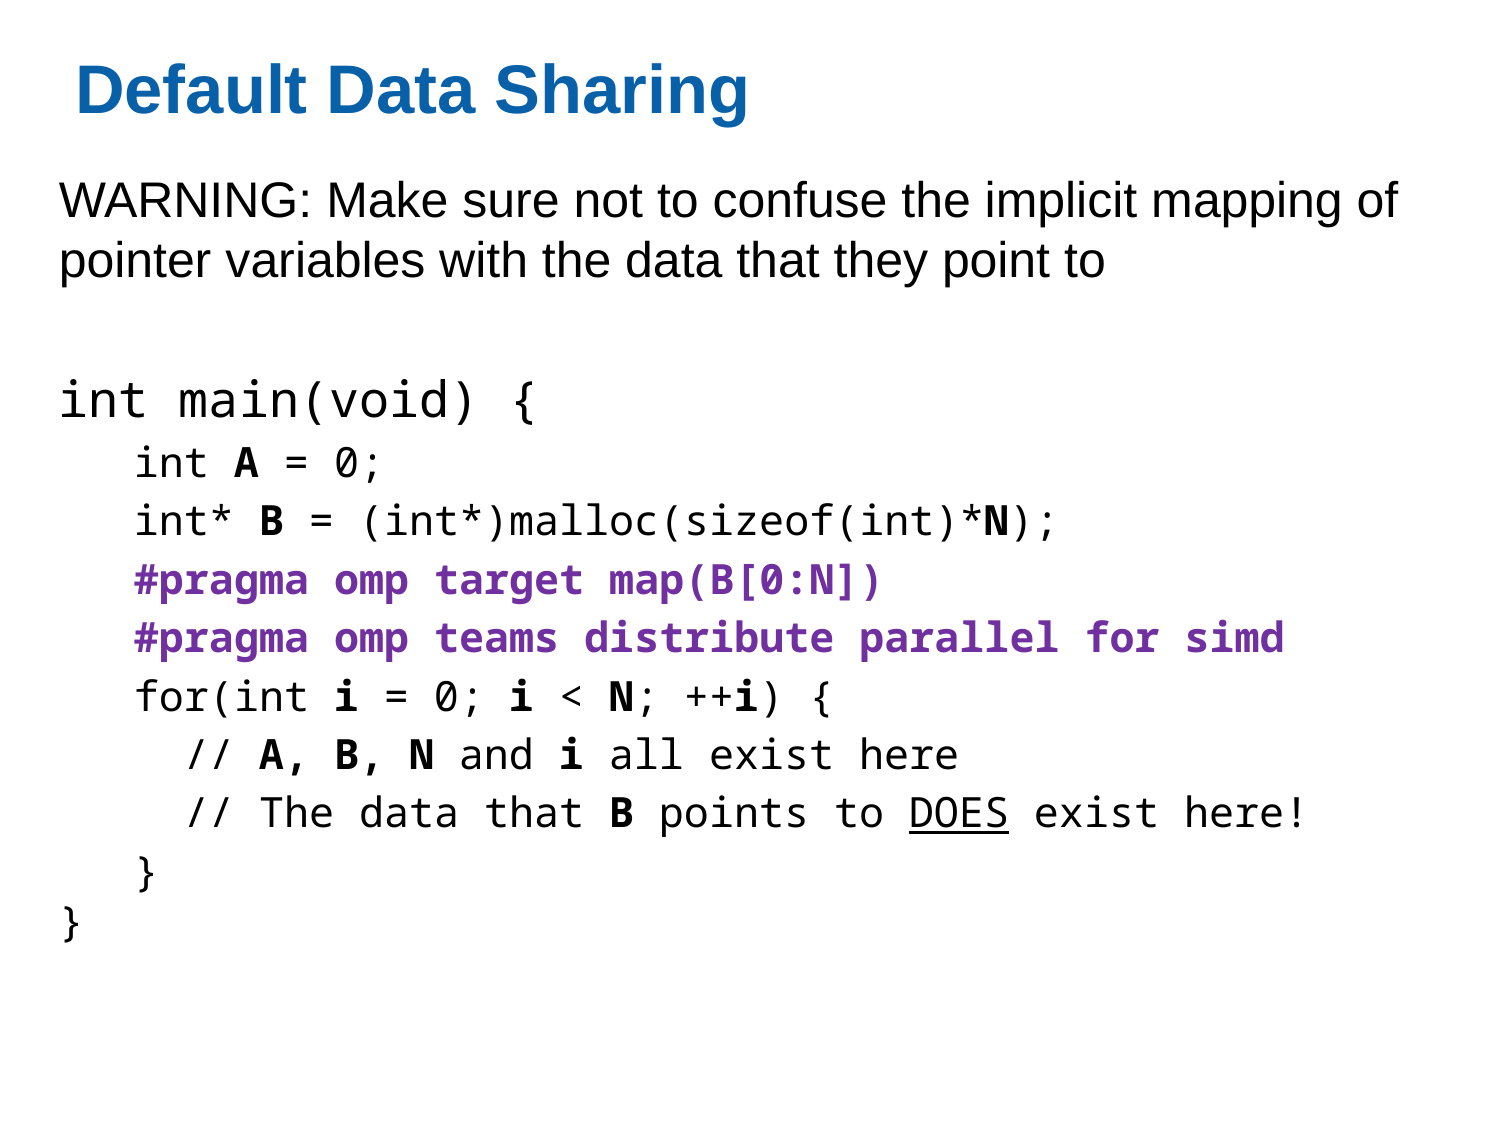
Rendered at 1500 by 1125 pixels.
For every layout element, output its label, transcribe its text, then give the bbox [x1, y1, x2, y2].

title Default Data Sharing [74, 44, 1426, 145]
list WARNING: Make sure not to confuse the implicit mapping of pointer variables with the data that they point to int main(void) { int A = 0; int* B = (int*)malloc(sizeof(int)*N); #pragma omp target map(B[0:N]) #pragma omp teams distribute parallel for simd for(int i = 0; i < N; ++i) { // A, B, N and i all exist here // The data that B points to DOES exist here! } } [58, 167, 1470, 1071]
